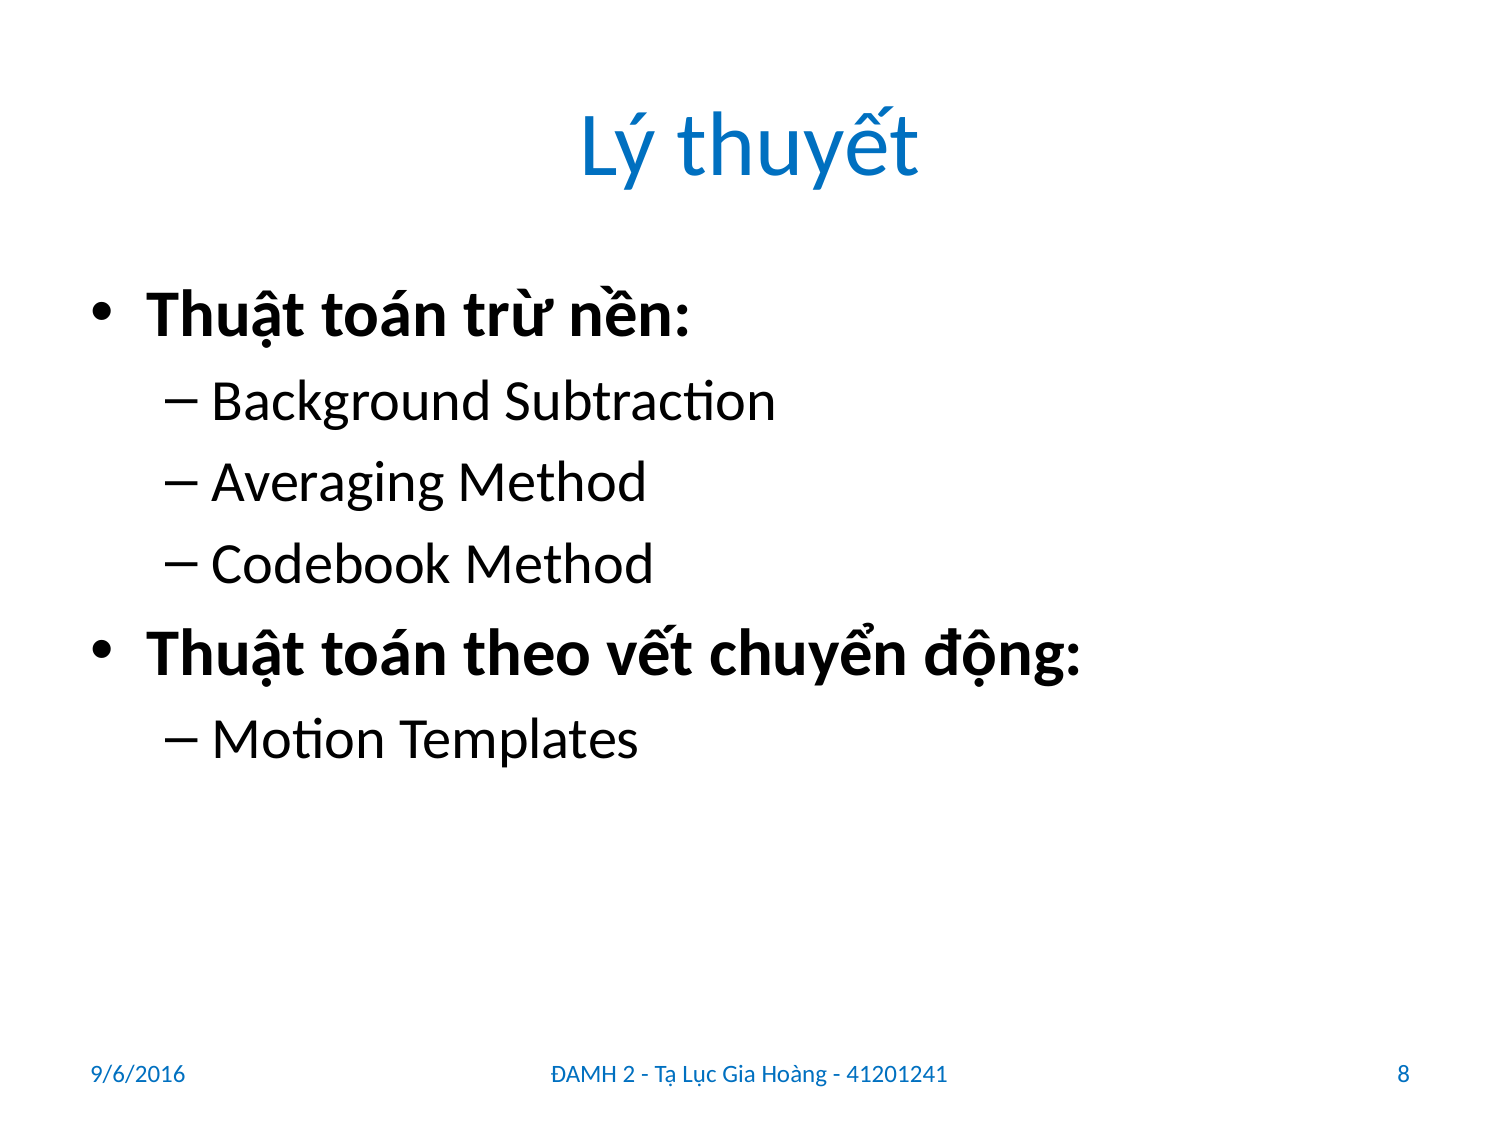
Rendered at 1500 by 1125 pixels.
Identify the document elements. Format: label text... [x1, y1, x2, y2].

slide_number 8 [1074, 1042, 1425, 1103]
list Thuật toán trừ nền: Background Subtraction Averaging Method Codebook Method Thuật toán theo vết chuyển động: Motion Templates [75, 262, 1425, 1005]
footer ĐAMH 2 - Tạ Lục Gia Hoàng - 41201241 [512, 1042, 988, 1103]
title Lý thuyết [75, 45, 1425, 233]
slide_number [75, 1042, 425, 1103]
